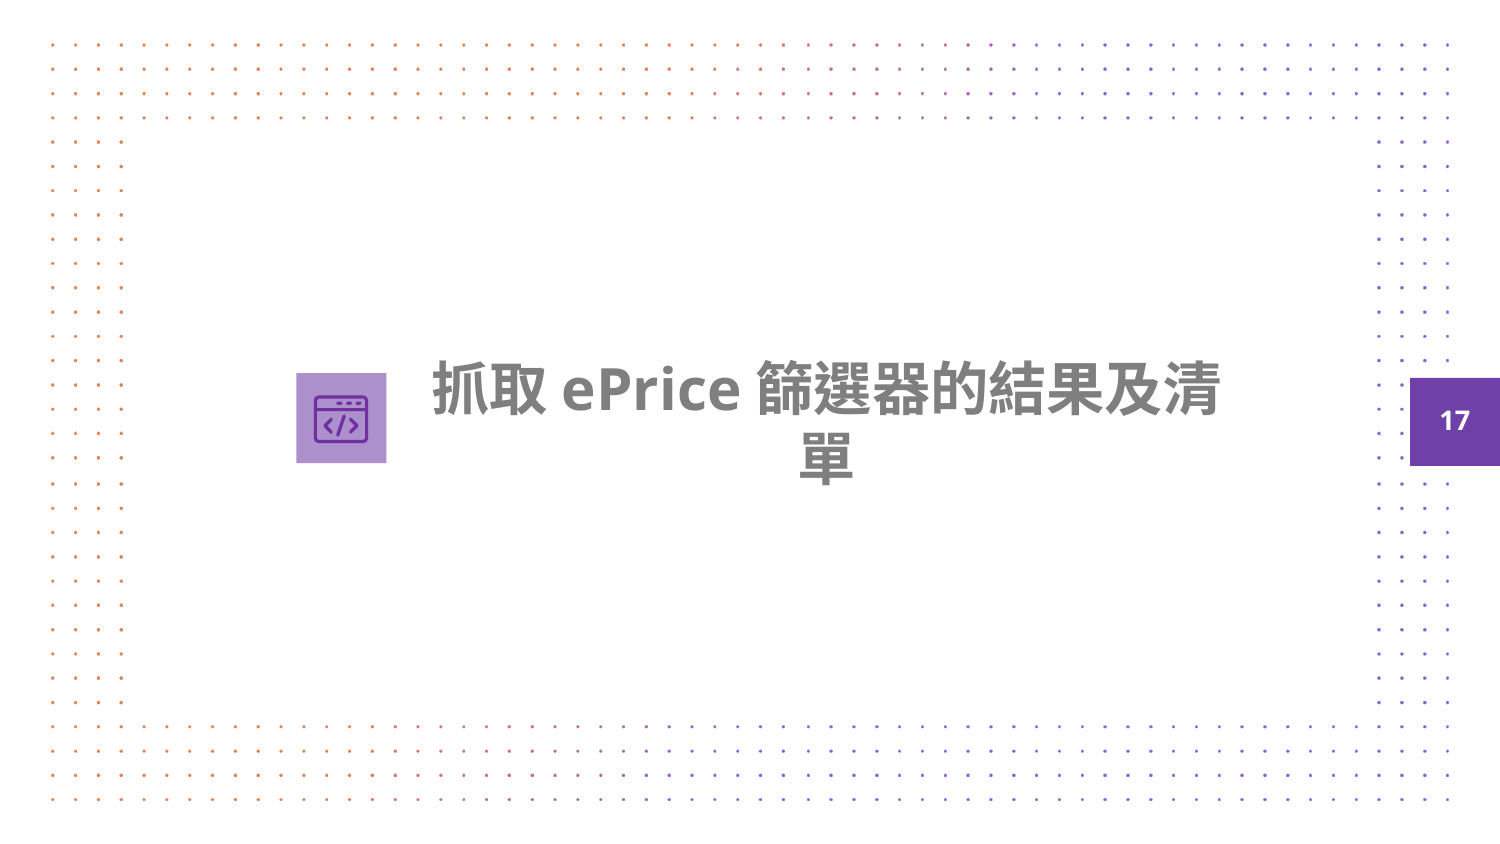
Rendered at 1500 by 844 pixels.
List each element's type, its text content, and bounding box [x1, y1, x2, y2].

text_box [296, 372, 387, 464]
slide_number ‹#› [1410, 377, 1500, 466]
text_box 抓取ePrice篩選器的結果及清單 [403, 374, 1250, 469]
picture [51, 43, 1449, 801]
